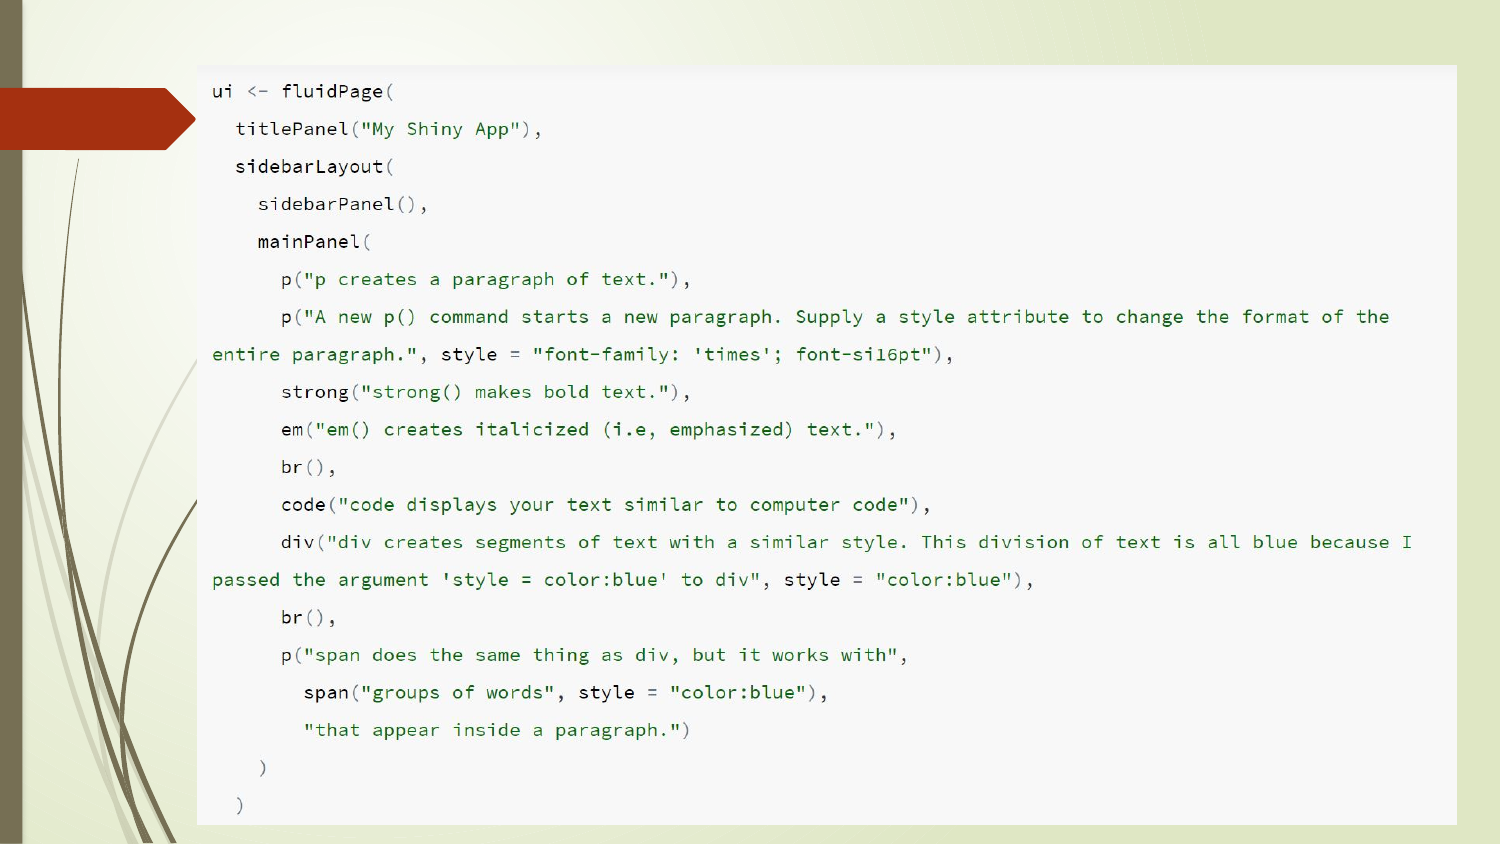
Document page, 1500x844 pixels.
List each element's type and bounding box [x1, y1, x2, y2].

picture [197, 65, 1457, 825]
